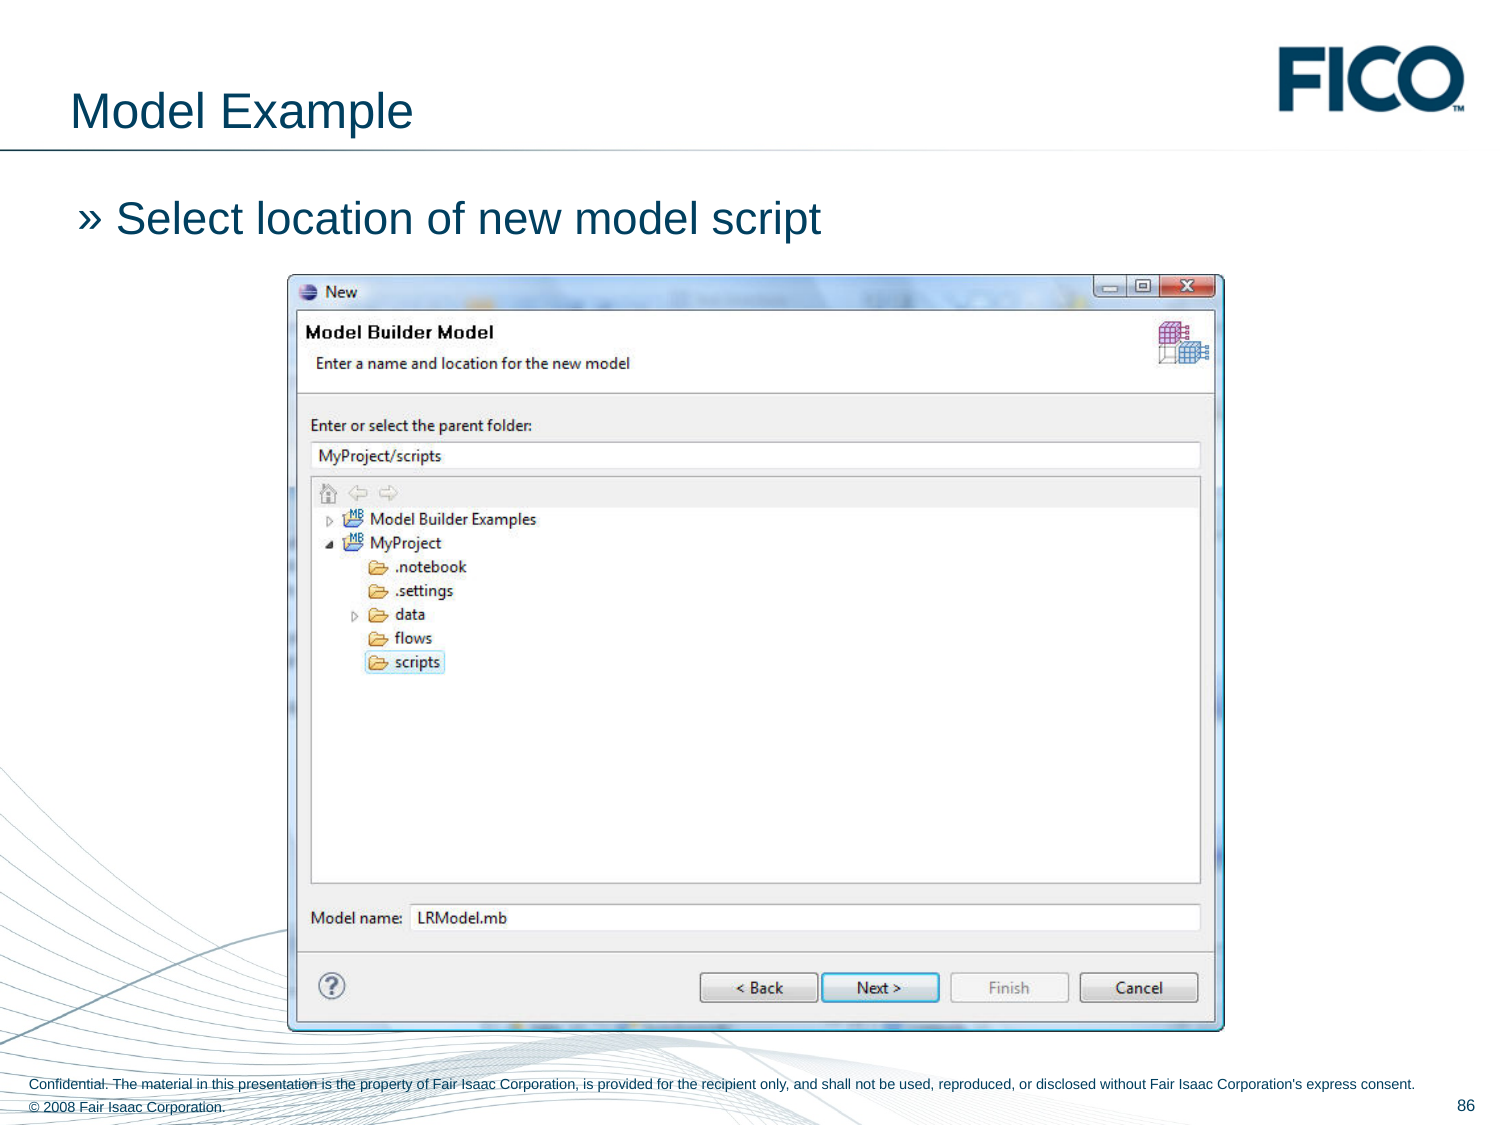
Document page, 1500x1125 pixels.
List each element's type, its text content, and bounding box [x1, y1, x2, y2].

title Model Example [62, 0, 1463, 139]
list Select location of new model script [62, 187, 1463, 253]
picture [0, 0, 1500, 1125]
